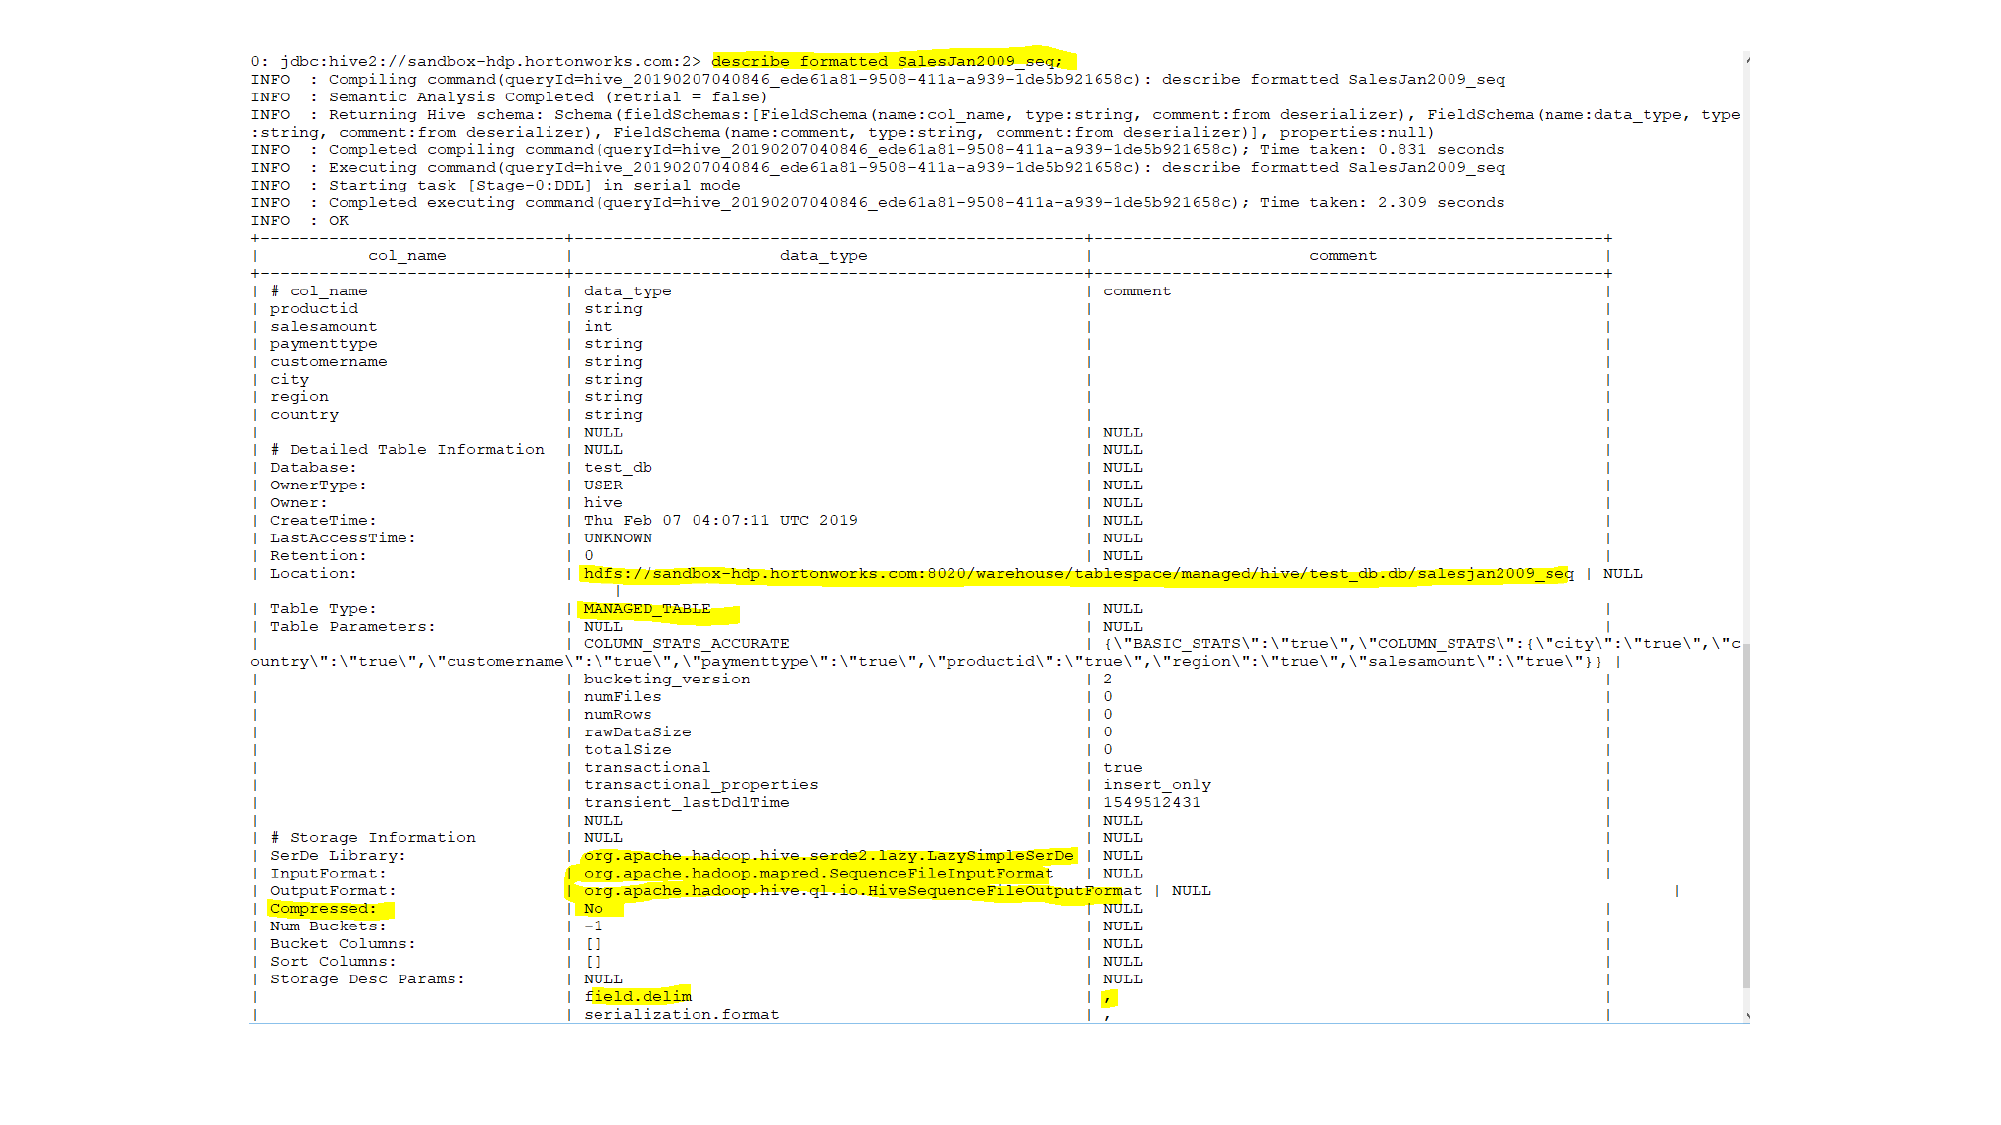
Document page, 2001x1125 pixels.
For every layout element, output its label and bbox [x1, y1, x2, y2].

picture [249, 45, 1750, 1024]
